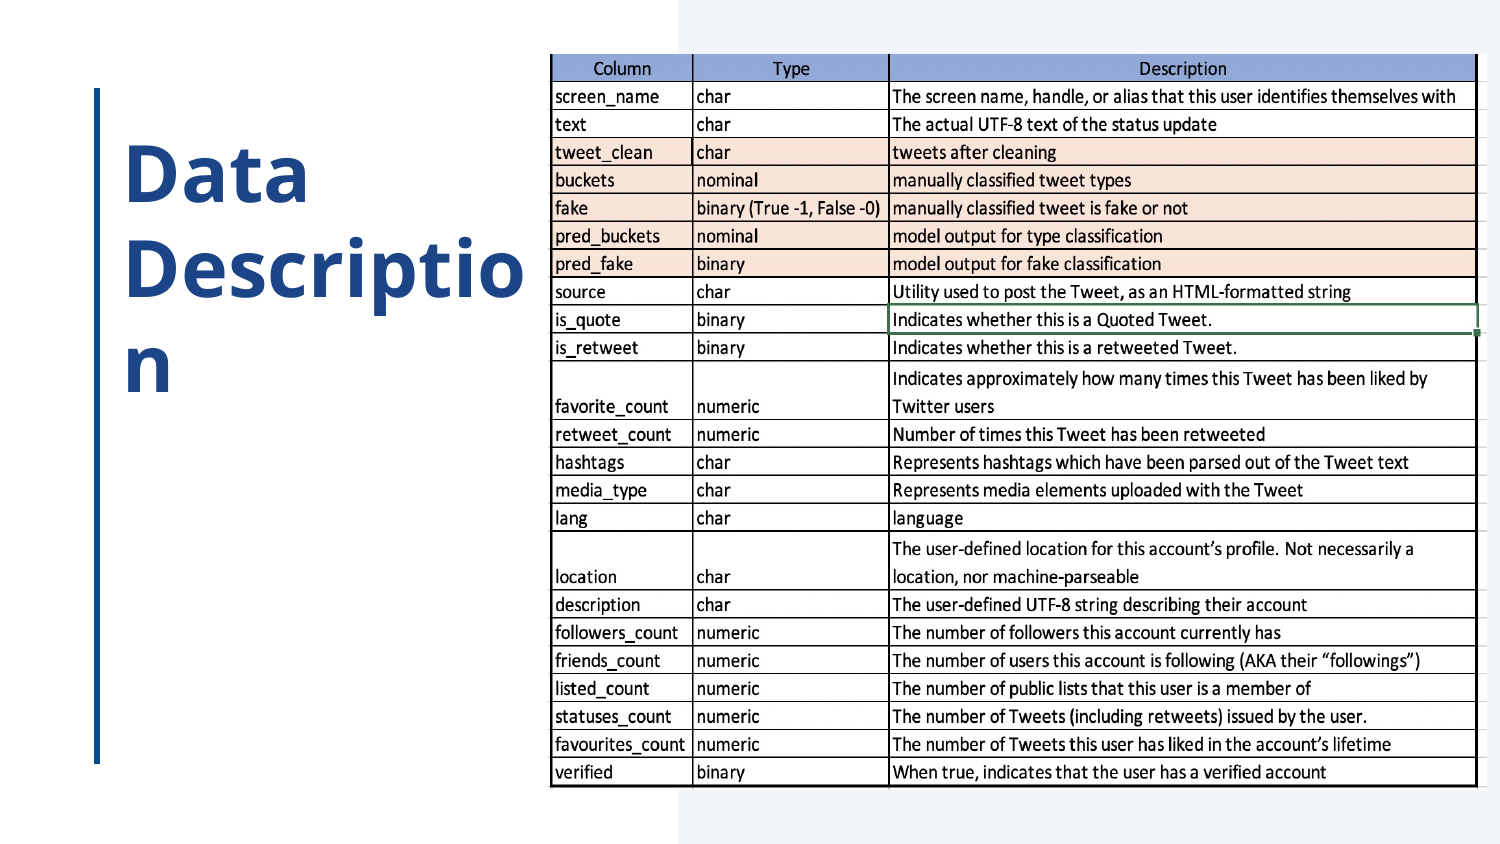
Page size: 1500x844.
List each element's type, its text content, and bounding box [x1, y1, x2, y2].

title Data Description [108, 107, 543, 370]
picture [0, 0, 1500, 844]
